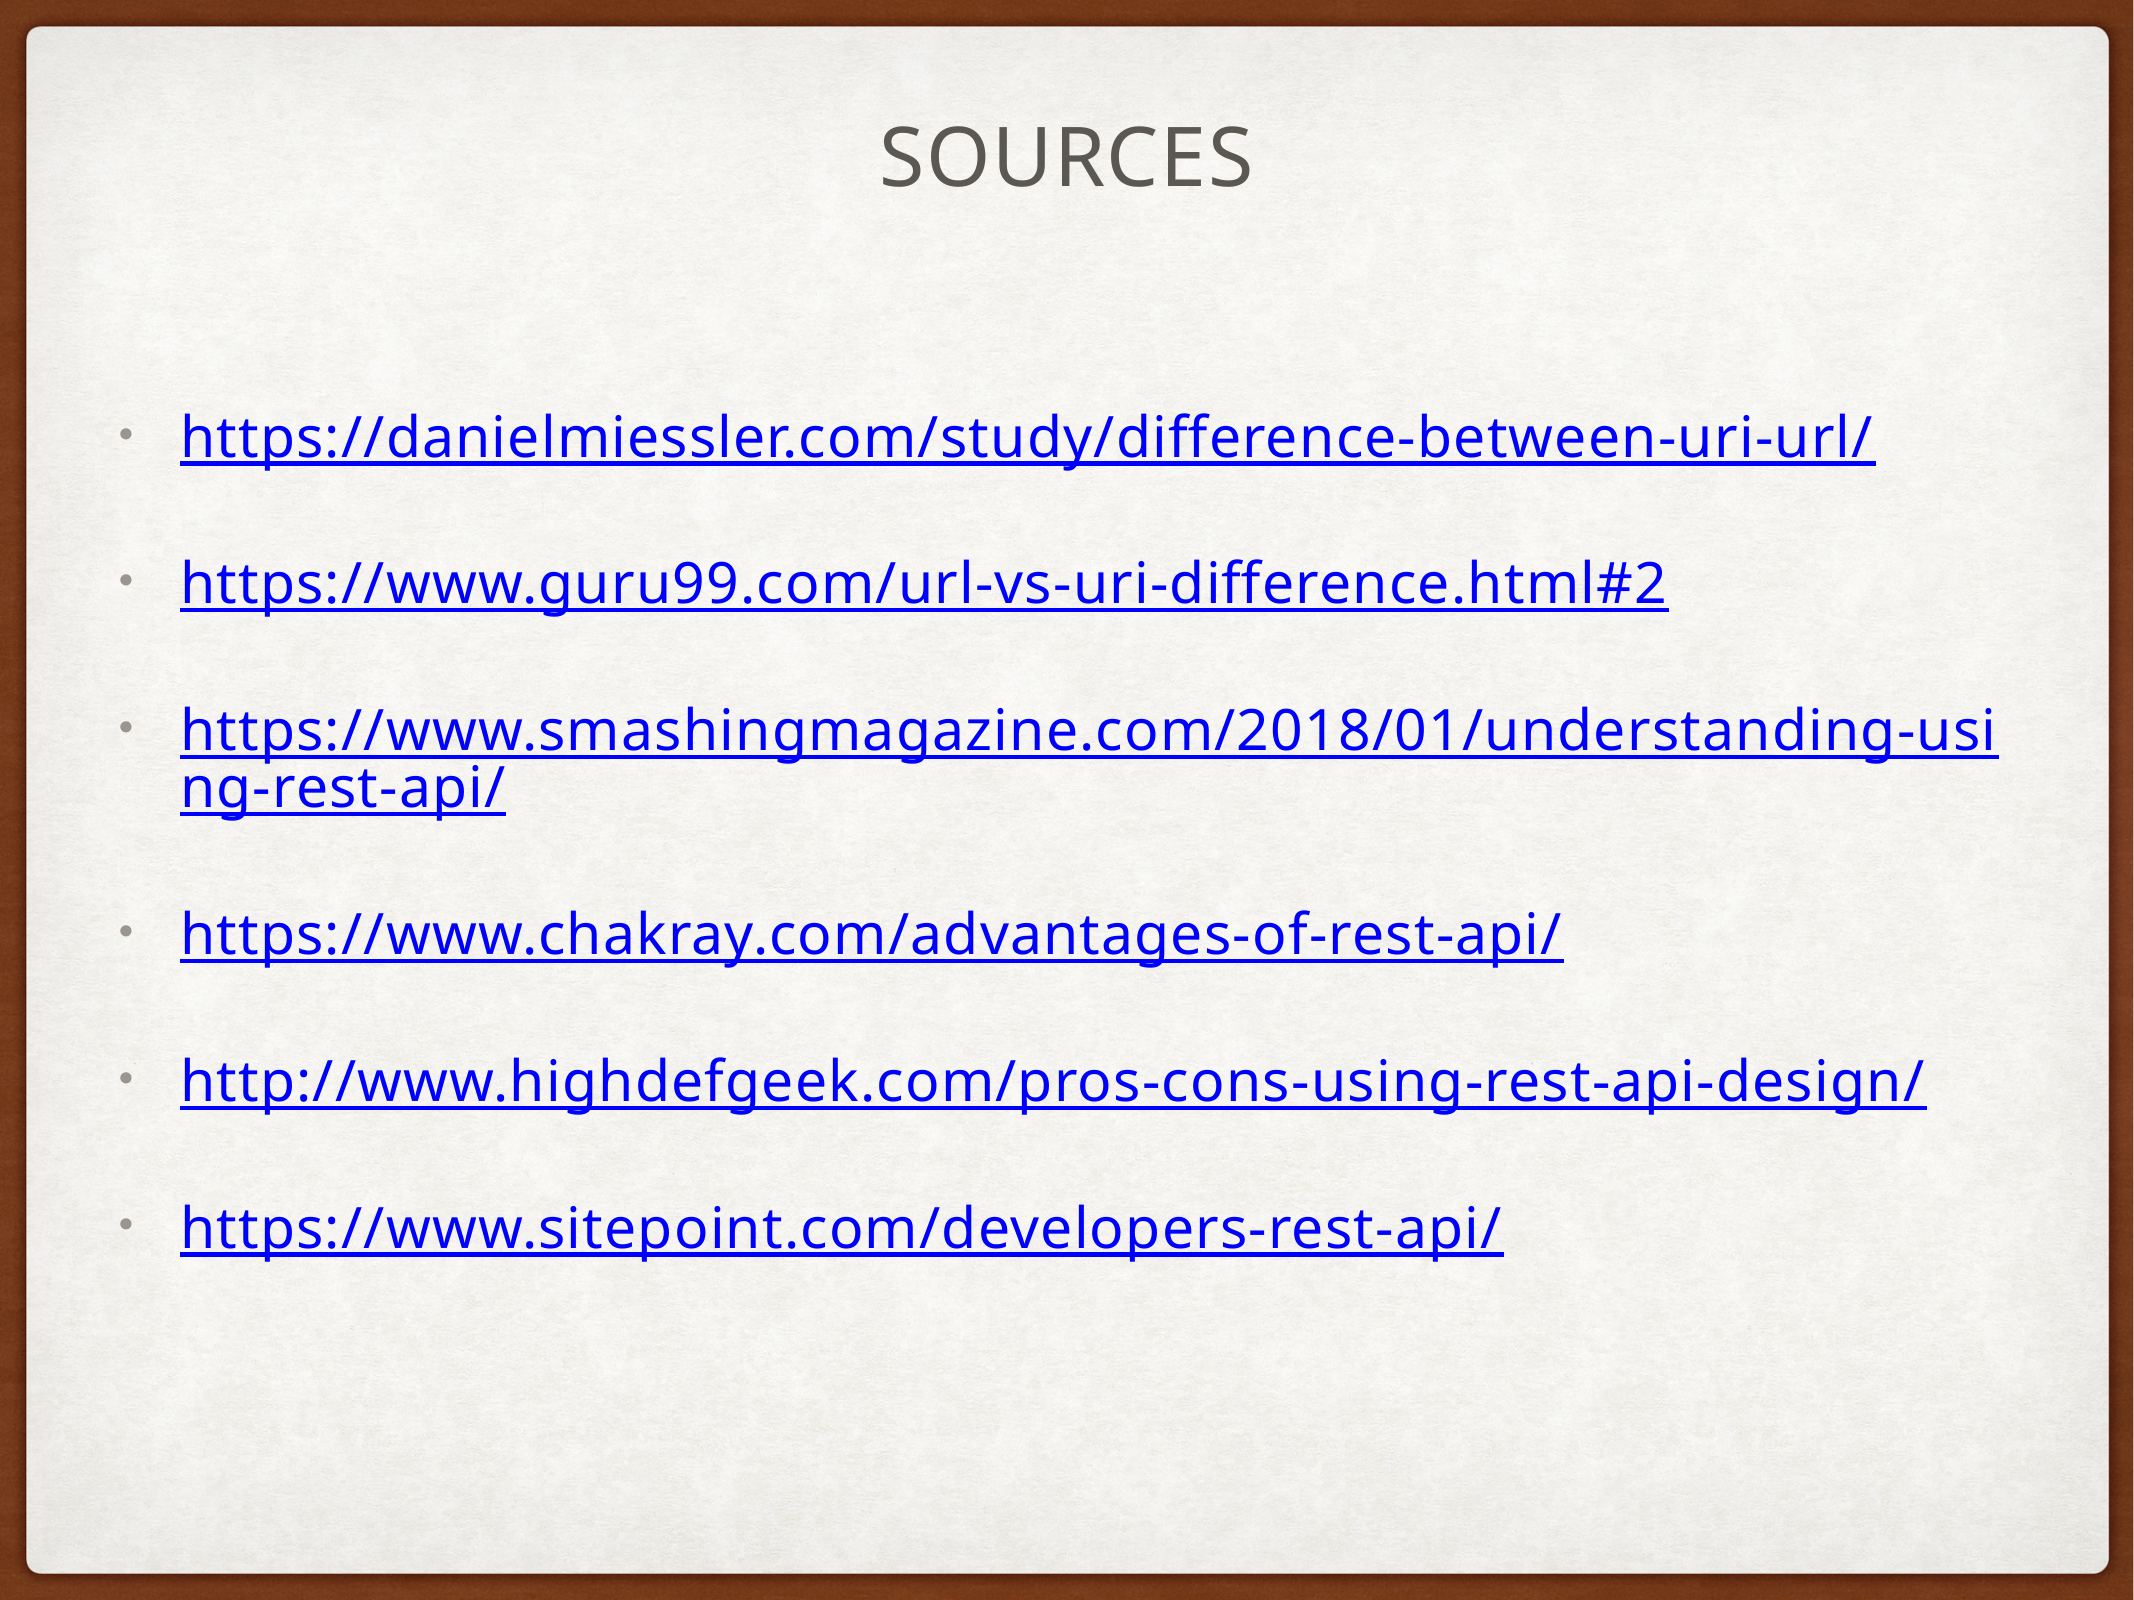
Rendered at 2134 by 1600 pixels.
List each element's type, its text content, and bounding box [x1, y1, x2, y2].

title Sources [109, 95, 2024, 220]
picture [0, 0, 2134, 1600]
list https://danielmiessler.com/study/difference-between-uri-url/ https://www.guru99.com/url-vs-uri-difference.html#2 https://www.smashingmagazine.com/2018/01/understanding-using-rest-api/ https://www.chakray.com/advantages-of-rest-api/ http://www.highdefgeek.com/pros-cons-using-rest-api-design/ https://www.sitepoint.com/developers-rest-api/ [109, 391, 2024, 1451]
